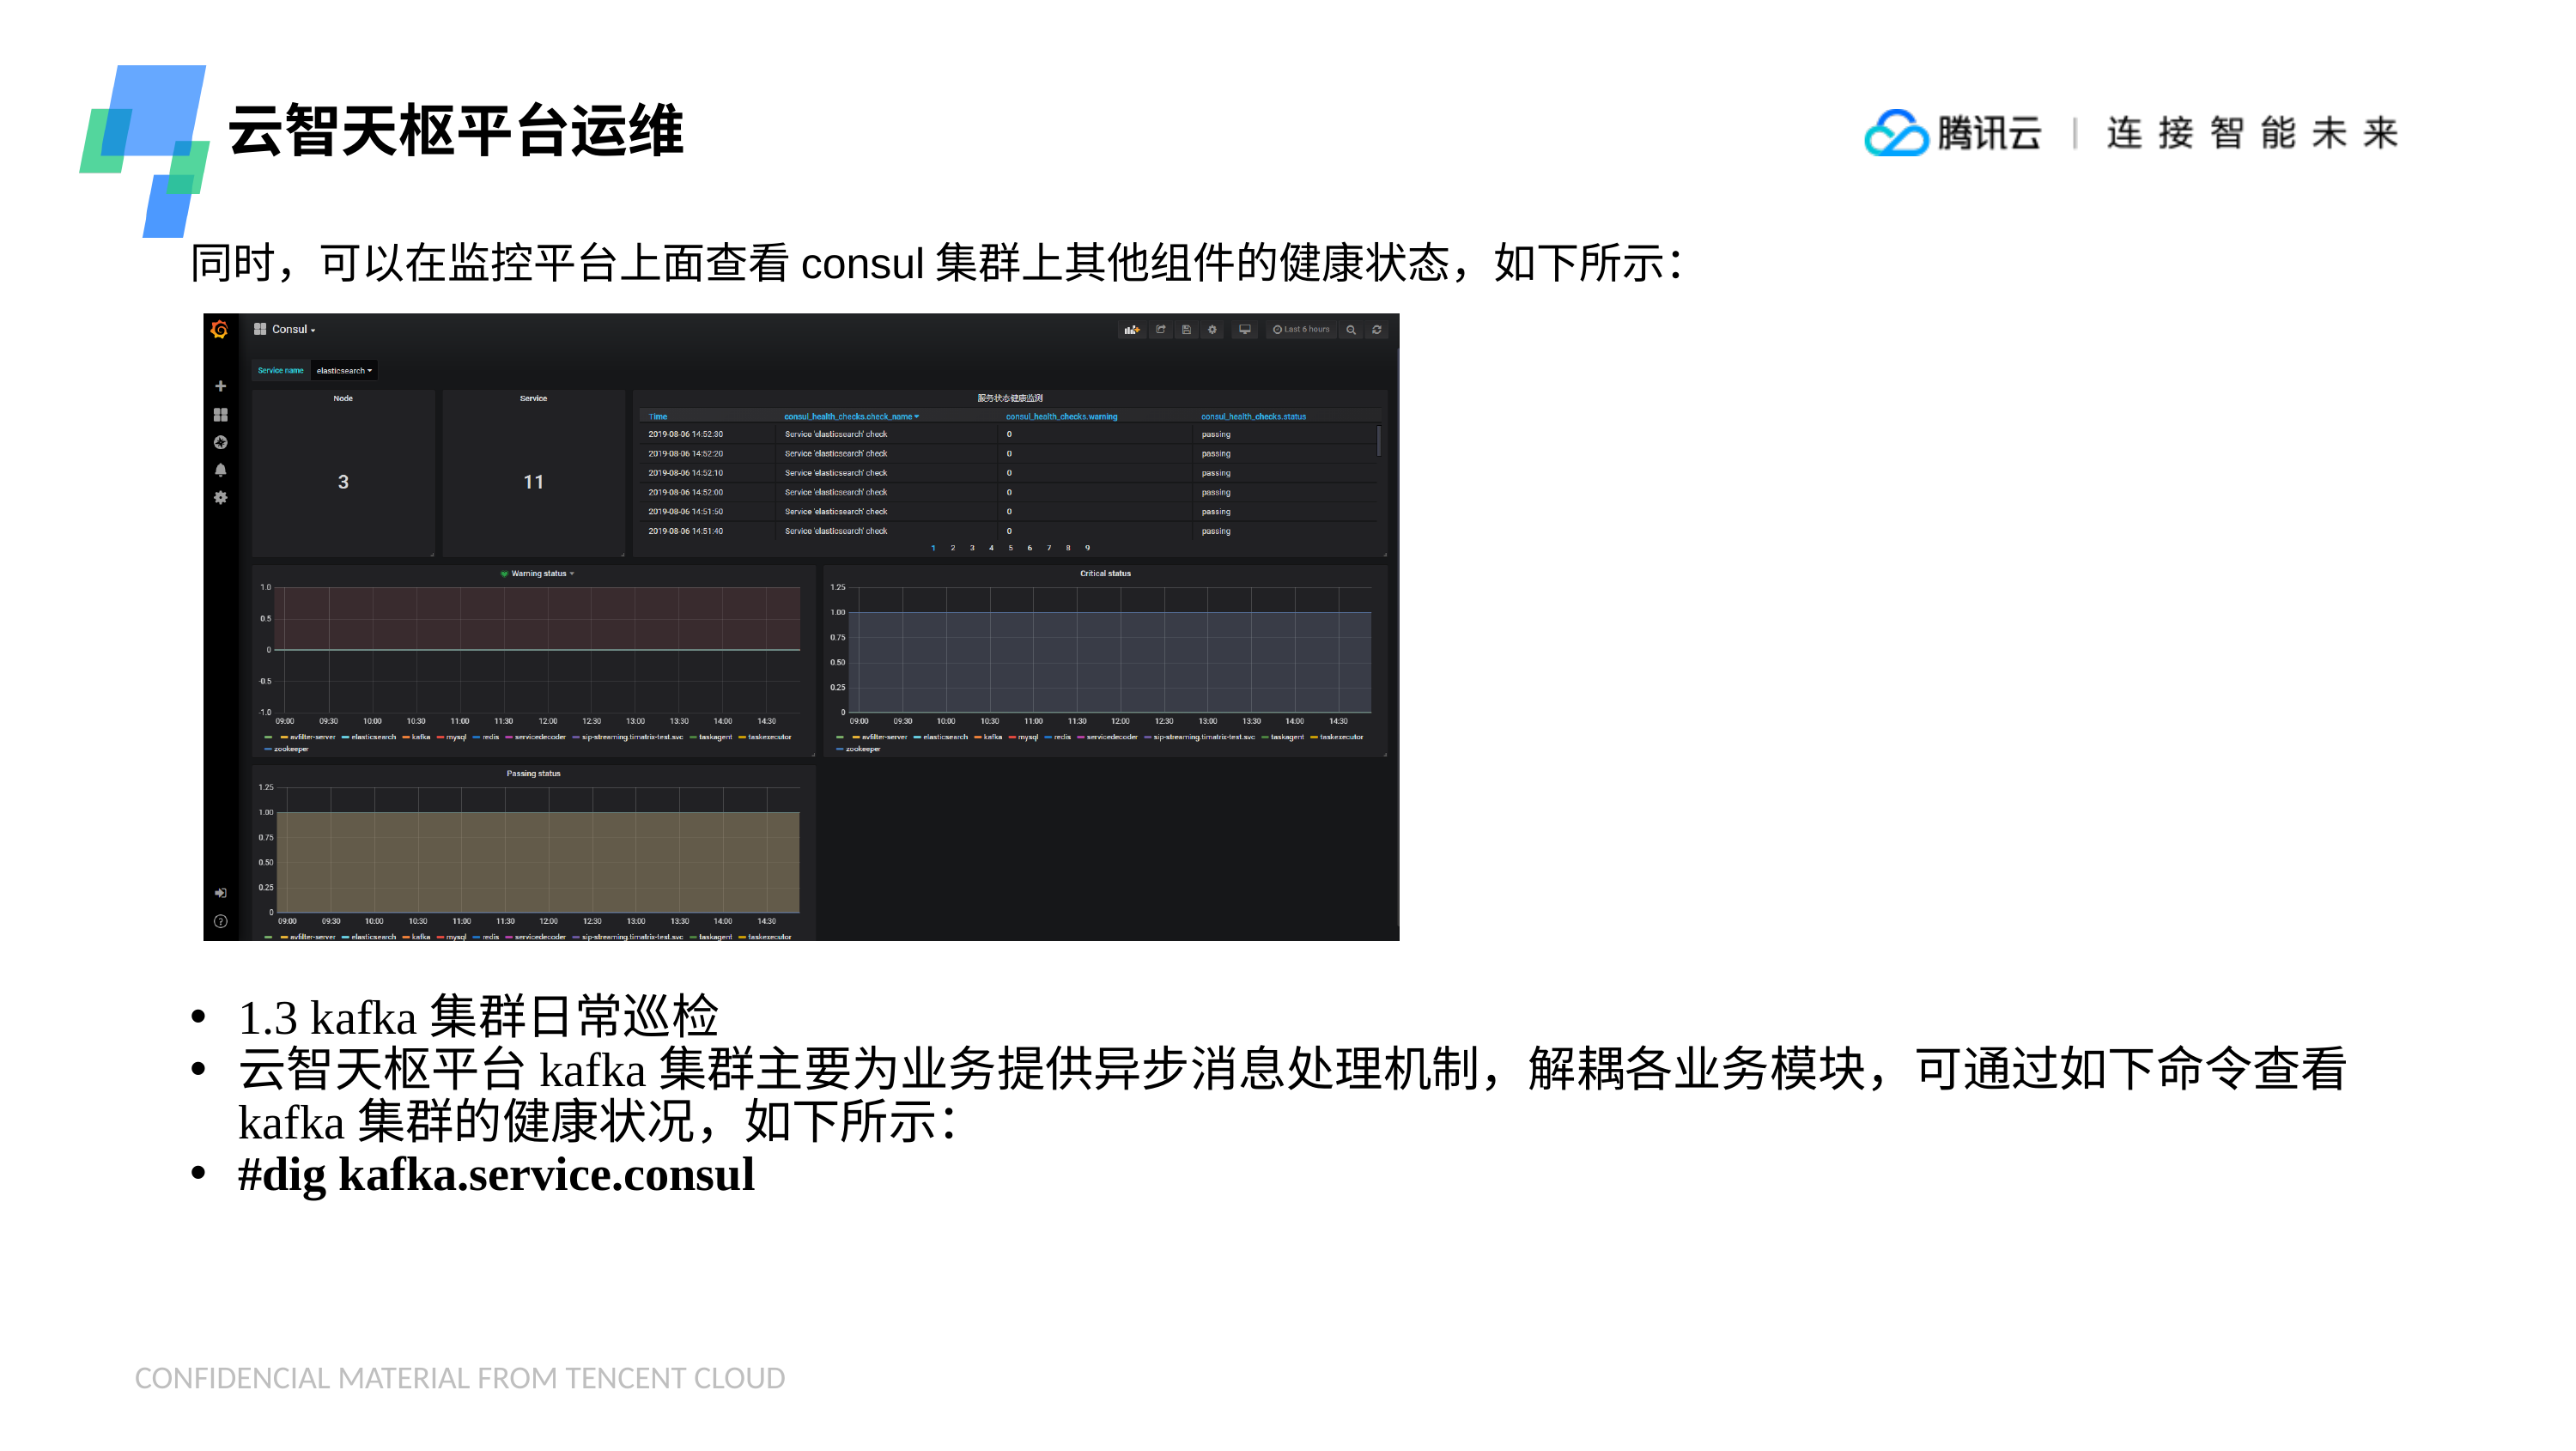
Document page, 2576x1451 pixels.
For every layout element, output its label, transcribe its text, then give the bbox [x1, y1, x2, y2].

picture [79, 65, 215, 238]
picture [1847, 109, 2423, 156]
text_box 云智天枢平台运维 [215, 88, 1465, 170]
picture [203, 313, 1400, 941]
text_box 同时，可以在监控平台上面查看consul集群上其他组件的健康状态，如下所示： [177, 229, 2576, 410]
text_box CONFIDENCIAL MATERIAL FROM TENCENT CLOUD [122, 1350, 799, 1402]
list 1.3 kafka集群日常巡检 云智天枢平台kafka集群主要为业务提供异步消息处理机制，解耦各业务模块，可通过如下命令查看kafka集群的健康状况，如下所示： #dig kafka.service.consul [177, 941, 2429, 1450]
